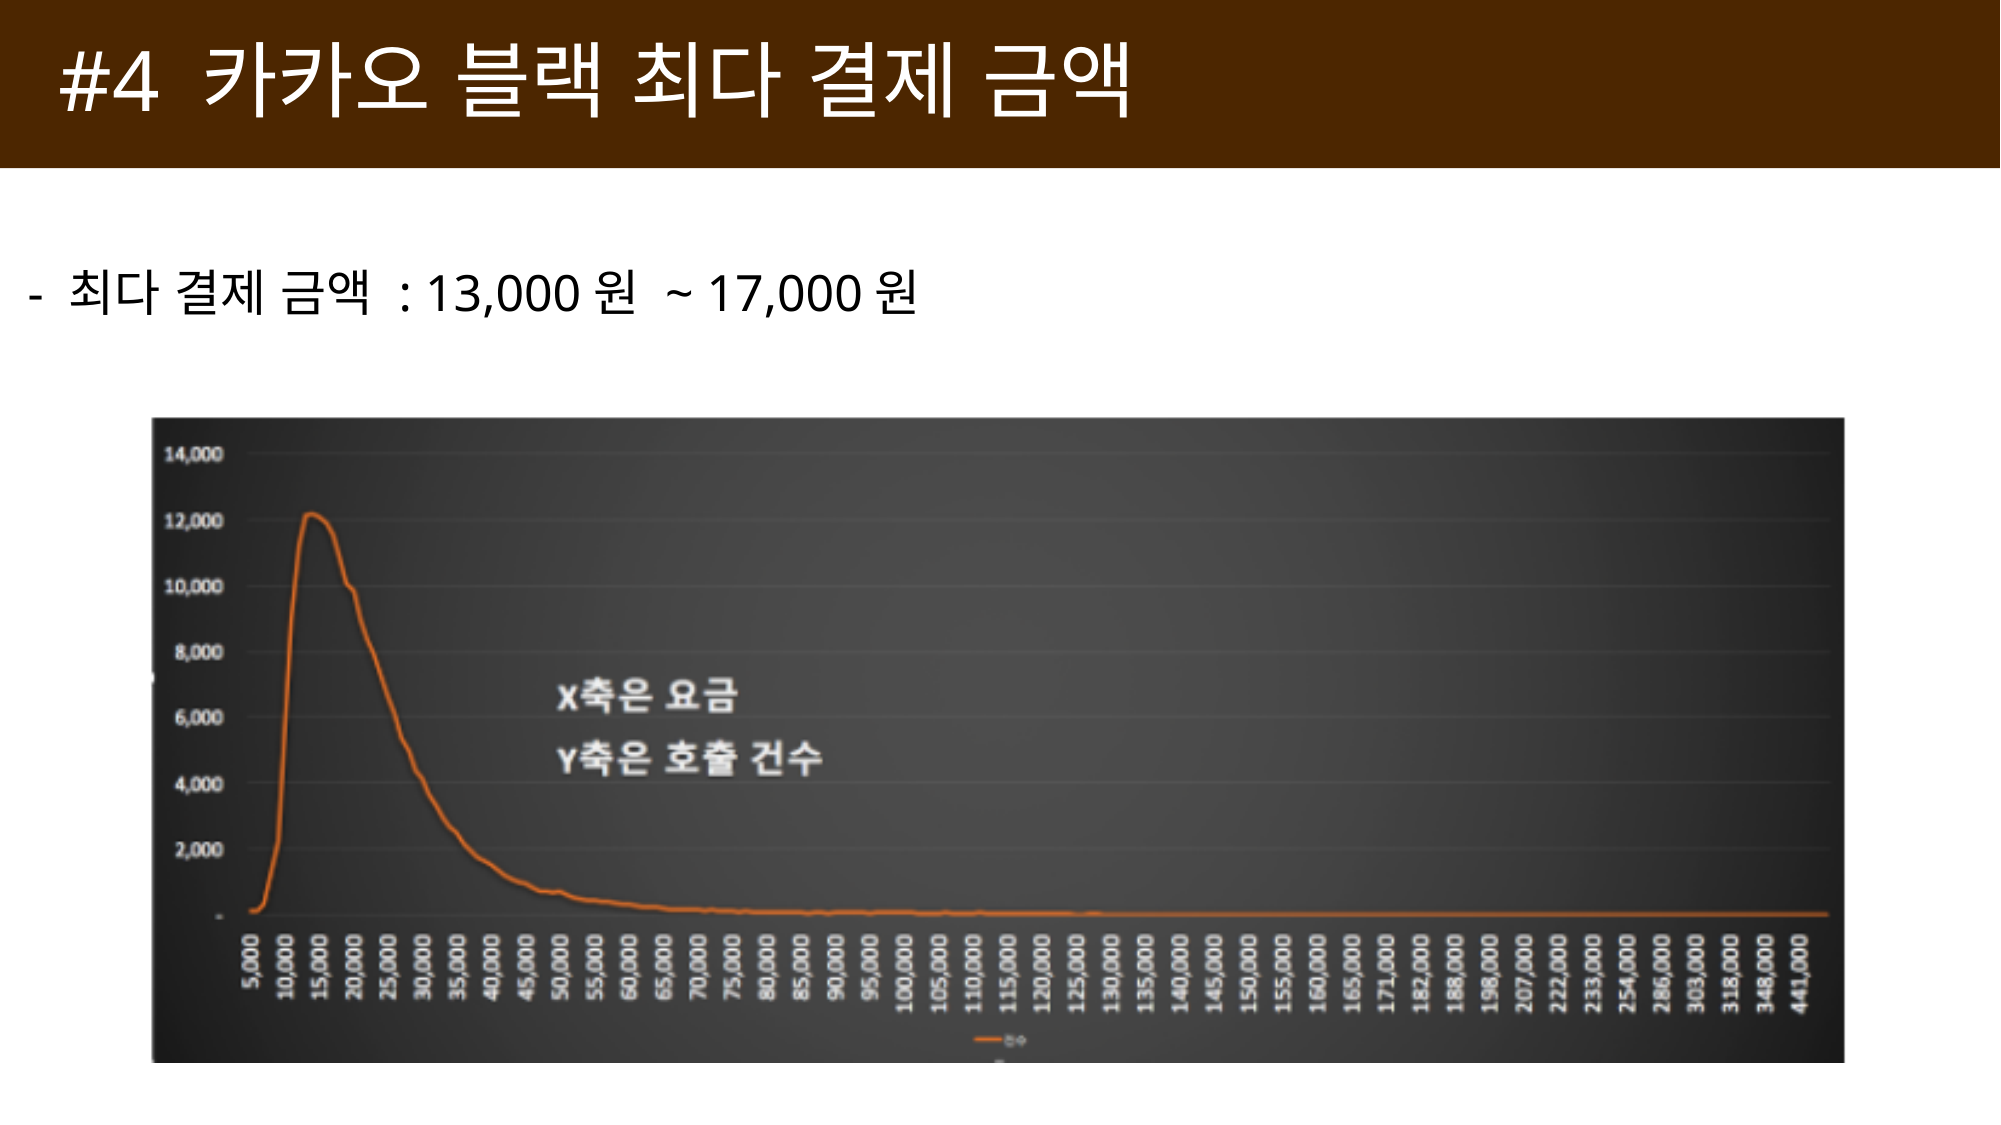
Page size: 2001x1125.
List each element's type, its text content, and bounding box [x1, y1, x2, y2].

text_box - 최다 결제 금액 : 13,000원 ~ 17,000원 [0, 223, 2000, 329]
title #4 카카오 블랙 최다 결제 금액 [0, 0, 2000, 169]
picture [150, 416, 1850, 1063]
